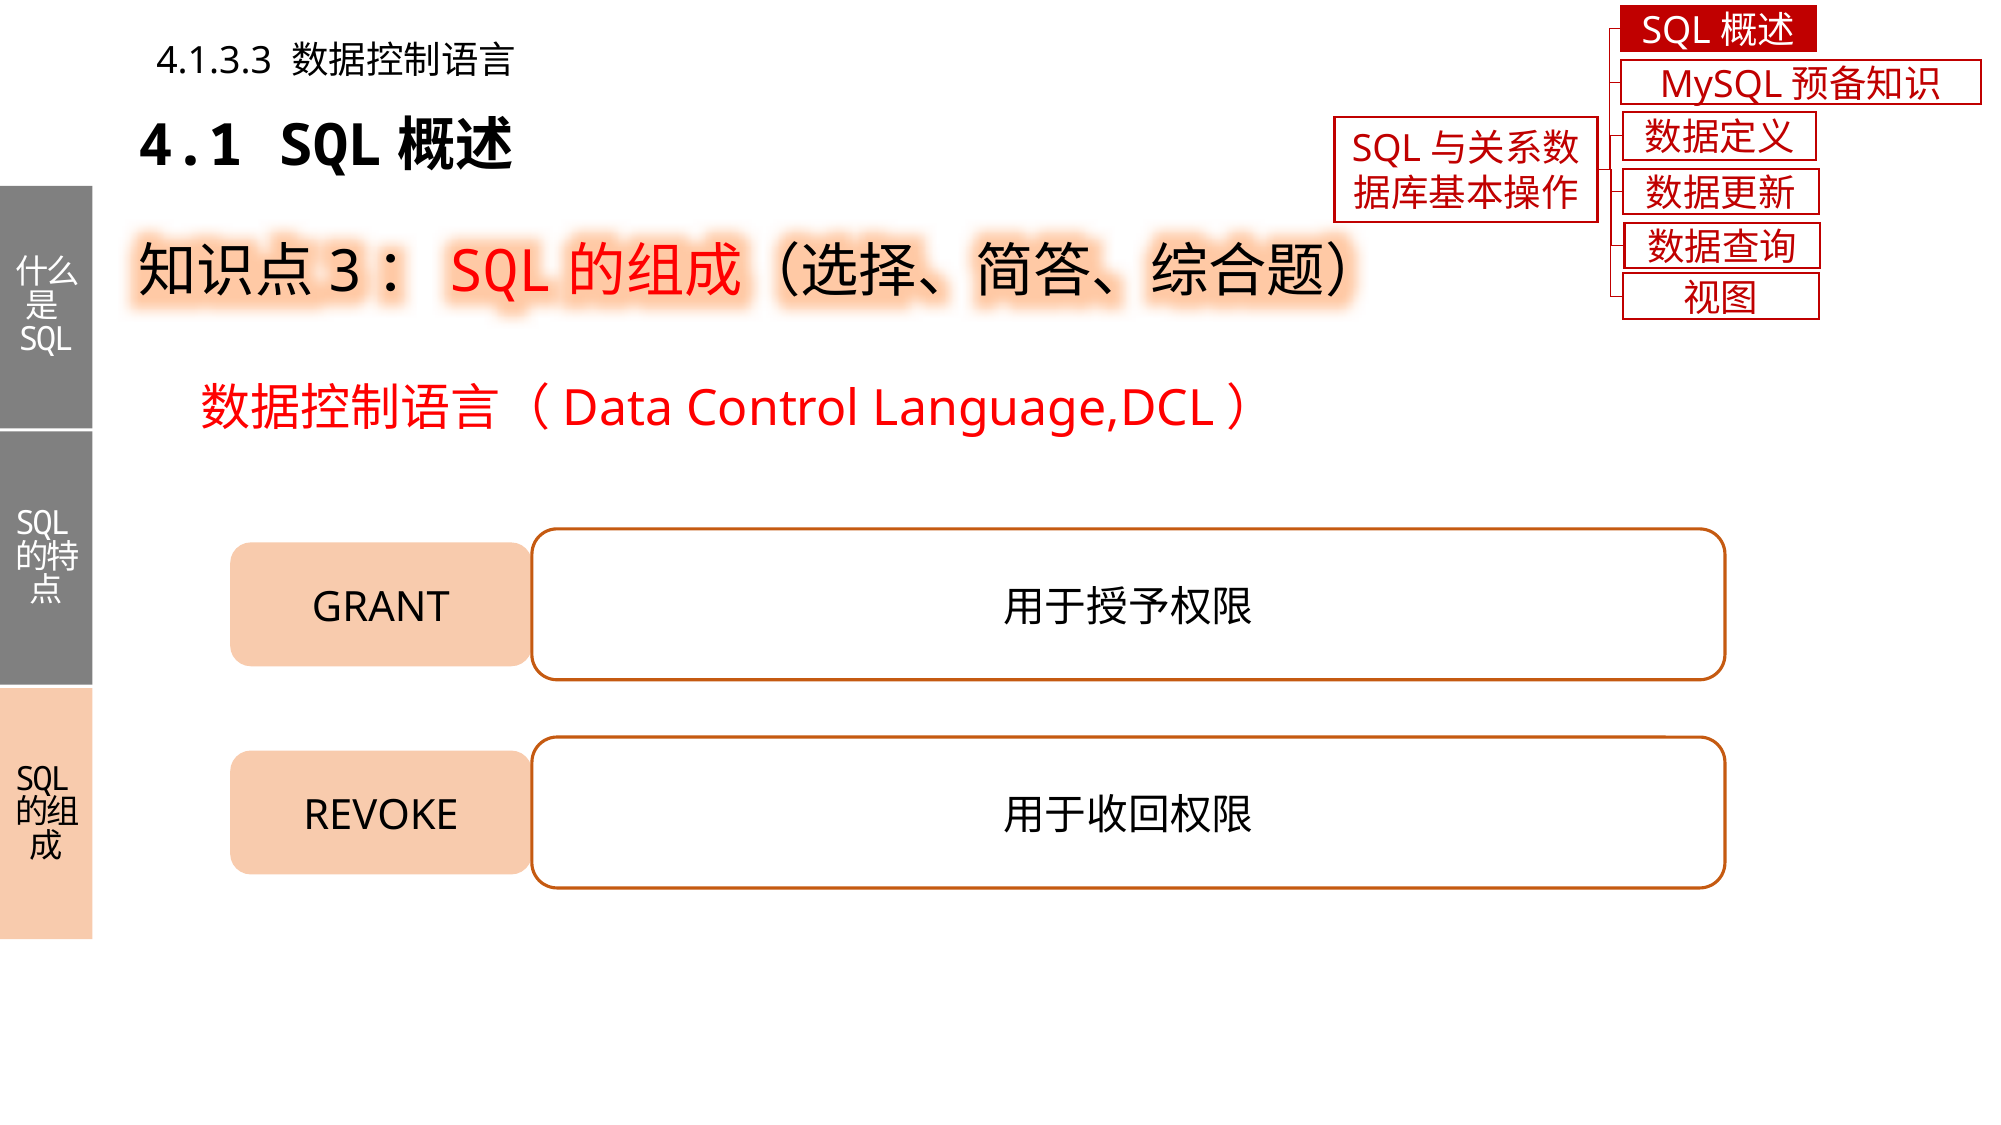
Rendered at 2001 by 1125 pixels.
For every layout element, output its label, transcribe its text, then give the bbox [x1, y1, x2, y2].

text_box 数据查询 [1623, 222, 1821, 269]
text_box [1597, 28, 1621, 82]
text_box SQL与关系数据库基本操作 [1333, 116, 1597, 223]
text_box GRANT [229, 541, 530, 668]
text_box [0, 185, 93, 940]
text_box REVOKE [229, 749, 530, 876]
text_box MySQL预备知识 [1621, 59, 1982, 105]
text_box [1597, 135, 1623, 169]
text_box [1597, 82, 1621, 135]
text_box 数据控制语言（Data Control Language,DCL） [186, 350, 1827, 443]
text_box 数据更新 [1623, 168, 1820, 215]
text_box 用于授予权限 [530, 527, 1726, 681]
text_box 4.1 SQL概述 [120, 97, 1568, 153]
text_box 4.1 SQL概述 [114, 166, 1954, 339]
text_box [118, 170, 1949, 335]
text_box 视图 [1622, 272, 1820, 320]
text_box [1597, 169, 1623, 297]
text_box SQL概述 [1620, 5, 1817, 52]
text_box 用于收回权限 [530, 735, 1726, 889]
text_box 数据定义 [1622, 111, 1817, 161]
text_box 4.1.3.3 数据控制语言 [141, 28, 531, 89]
text_box 知识点3：SQL的组成（选择、简答、综合题） [120, 172, 1945, 329]
